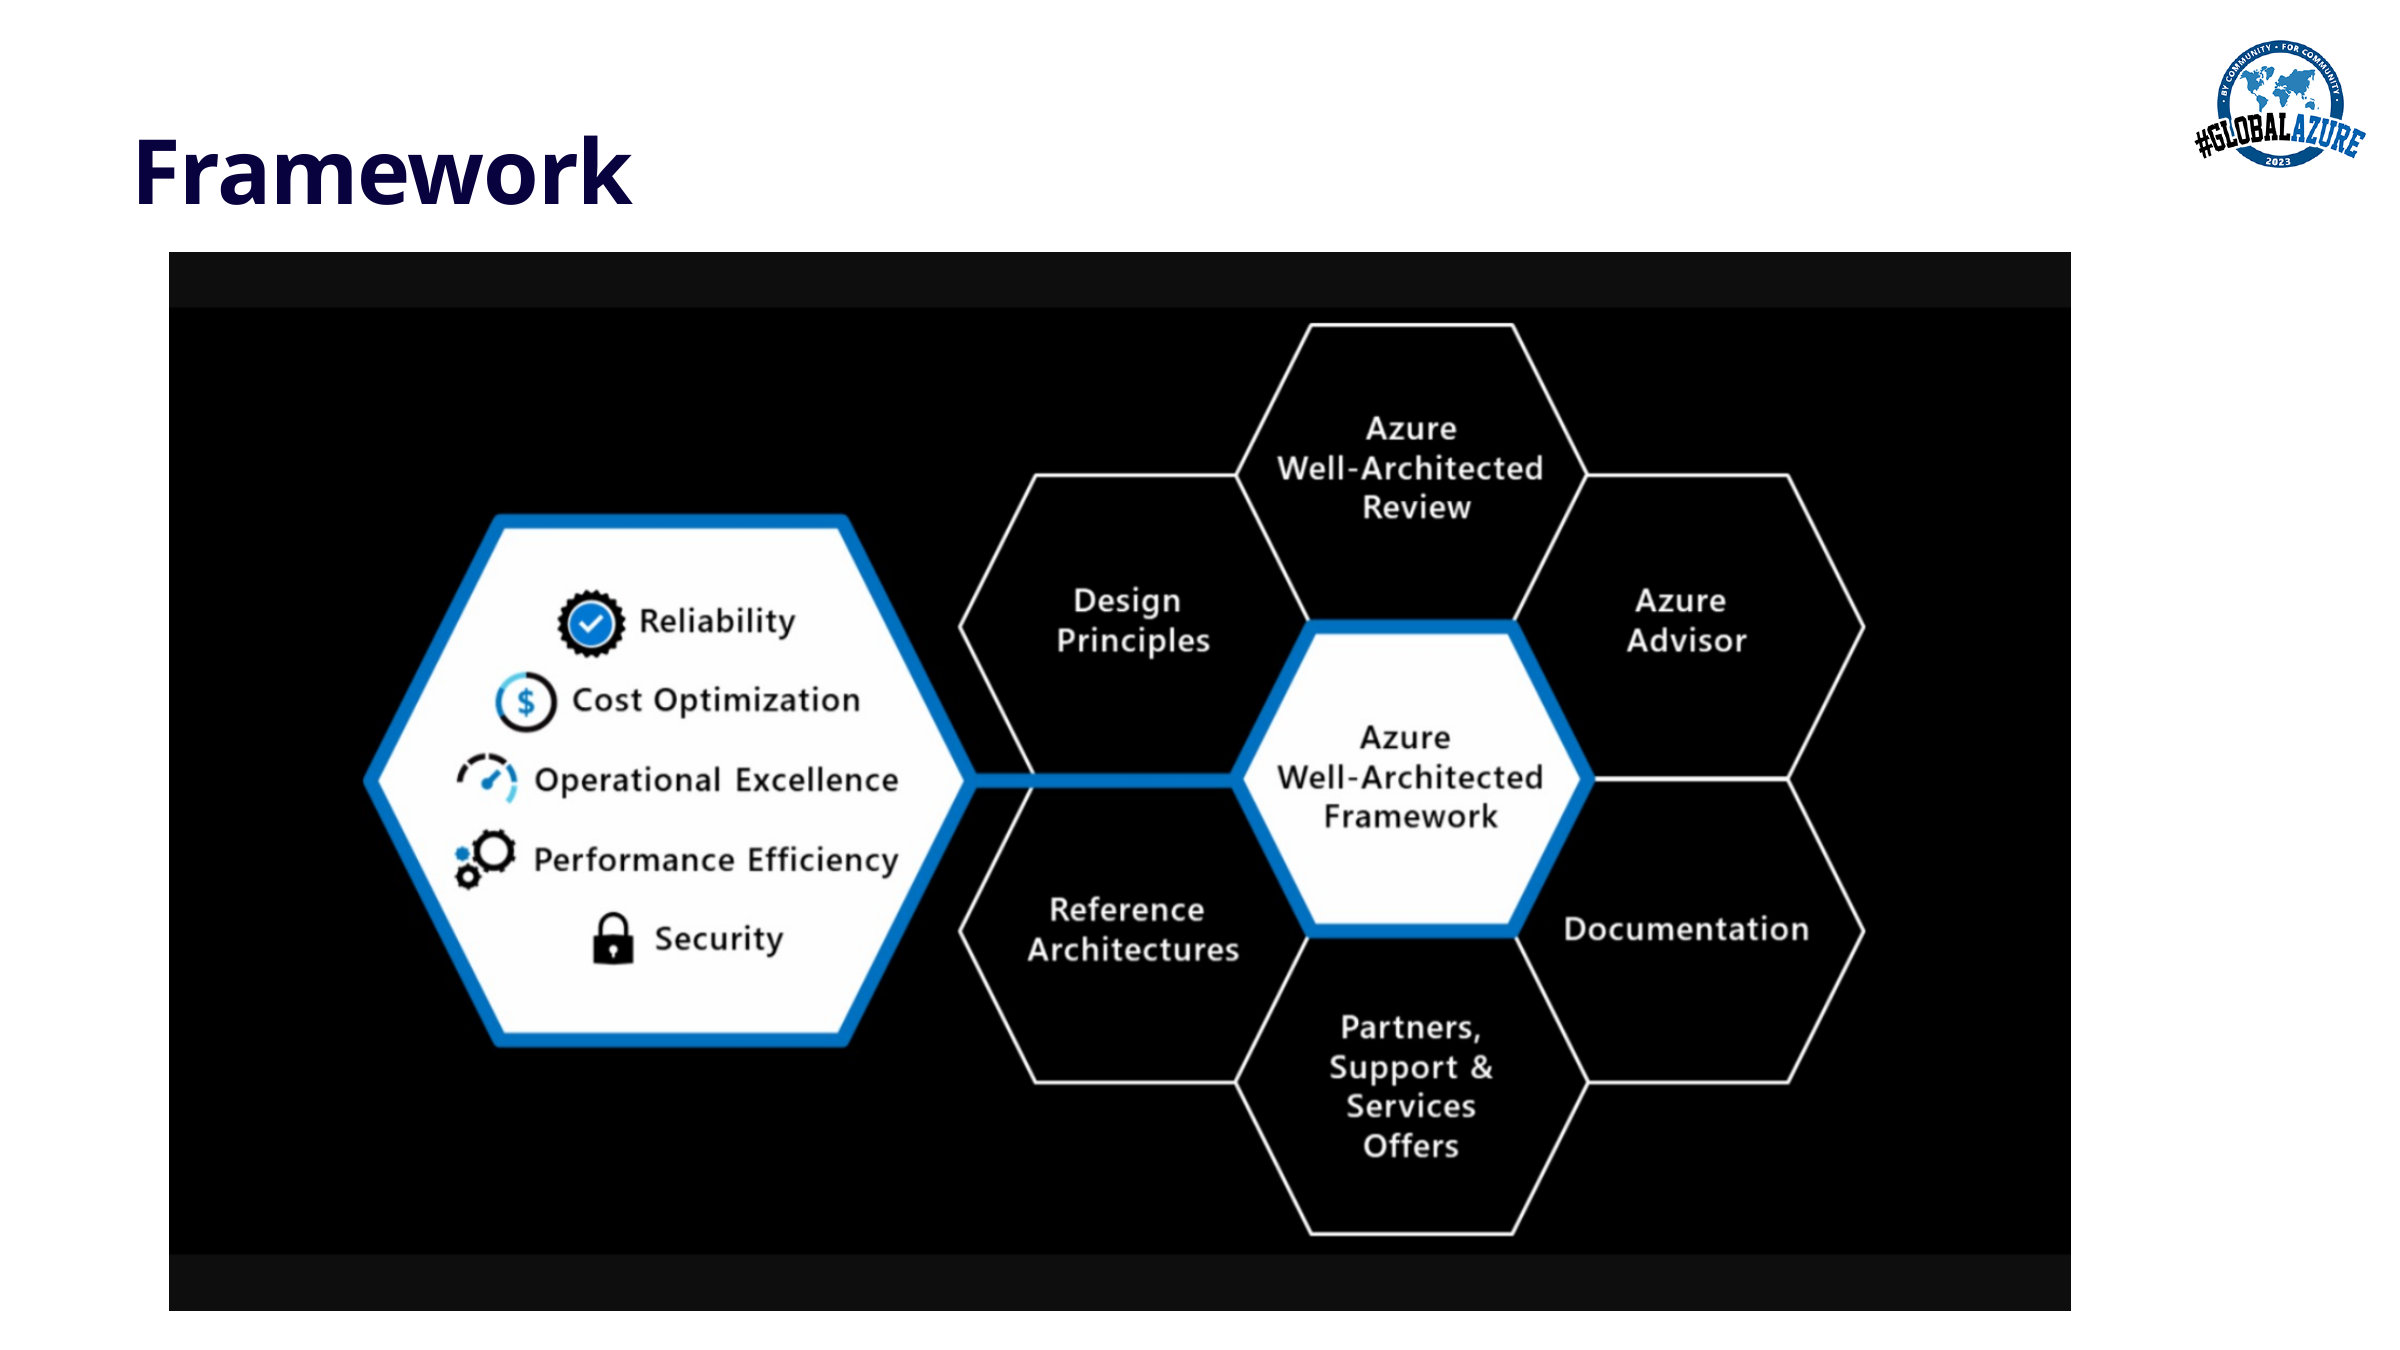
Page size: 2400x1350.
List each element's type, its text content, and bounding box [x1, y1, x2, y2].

title Framework [131, 125, 2051, 224]
picture [2189, 34, 2371, 175]
picture [169, 252, 2071, 1311]
